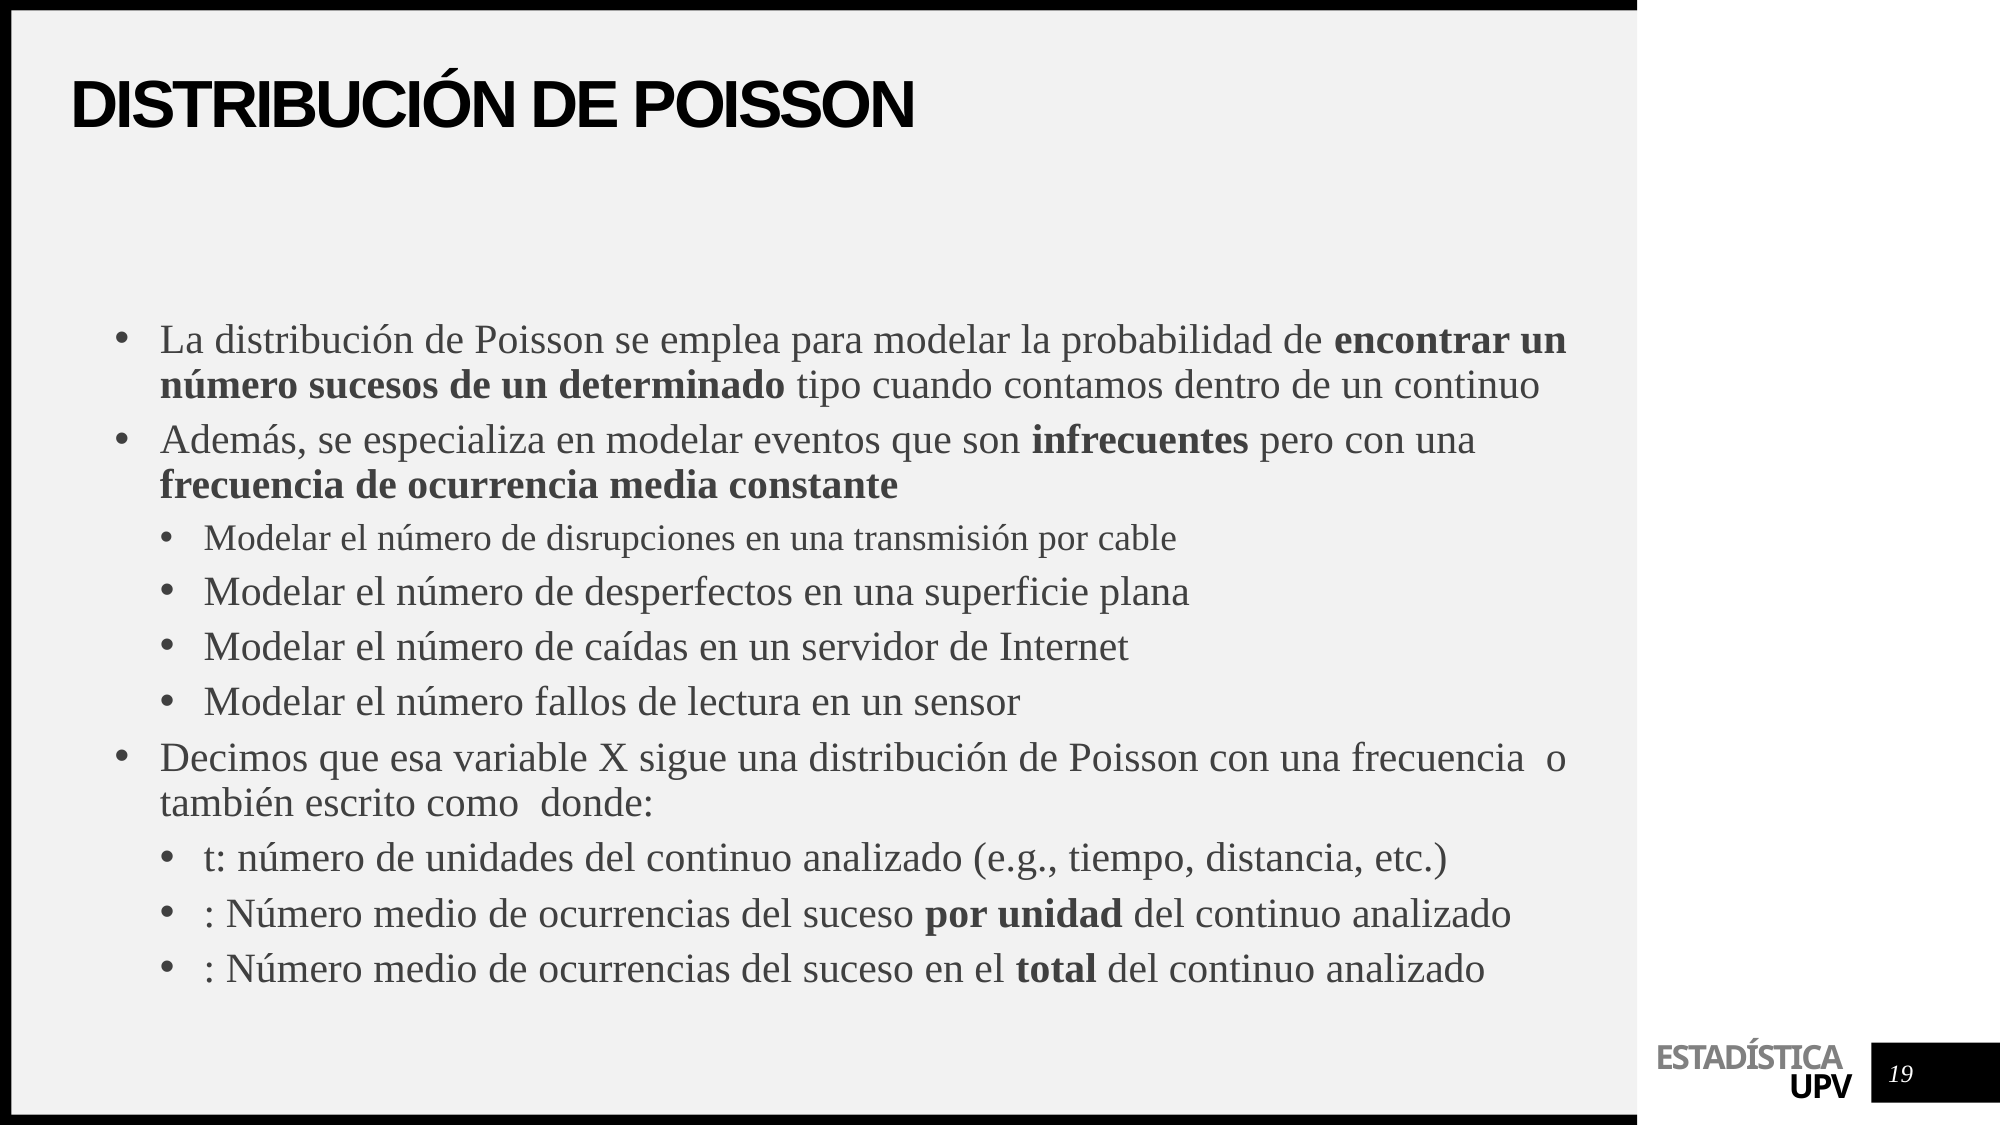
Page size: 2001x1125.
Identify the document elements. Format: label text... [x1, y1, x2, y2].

title Distribución de poisson [70, 70, 1580, 142]
slide_number 19 [1877, 1050, 1924, 1096]
